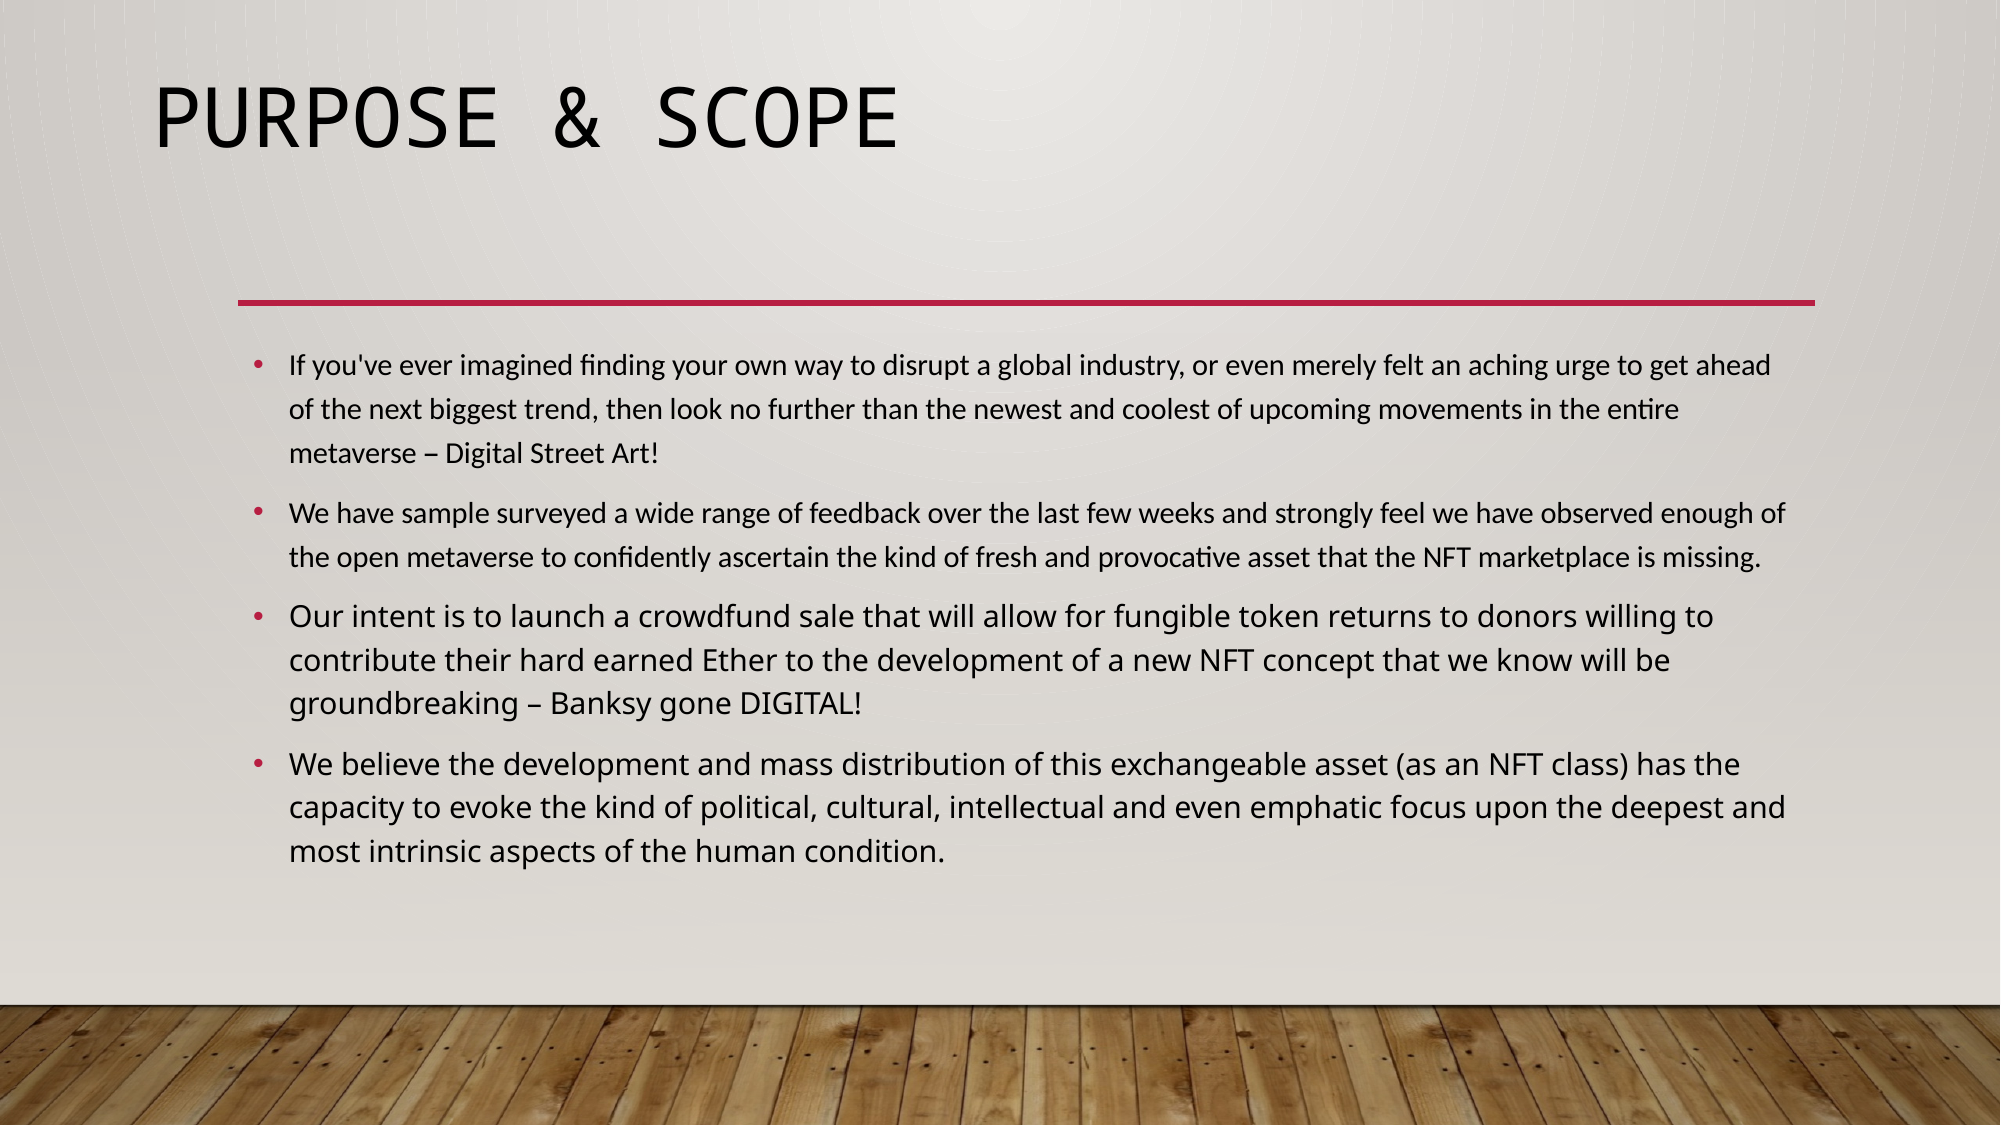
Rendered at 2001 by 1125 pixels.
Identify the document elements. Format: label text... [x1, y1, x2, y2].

picture [0, 1005, 2000, 1125]
list If you've ever imagined finding your own way to disrupt a global industry, or even merely felt an aching urge to get ahead of the next biggest trend, then look no further than the newest and coolest of upcoming movements in the entire metaverse – Digital Street Art! We have sample surveyed a wide range of feedback over the last few weeks and strongly feel we have observed enough of the open metaverse to confidently ascertain the kind of fresh and provocative asset that the NFT marketplace is missing. Our intent is to launch a crowdfund sale that will allow for fungible token returns to donors willing to contribute their hard earned Ether to the development of a new NFT concept that we know will be groundbreaking – Banksy gone DIGITAL! We believe the development and mass distribution of this exchangeable asset (as an NFT class) has the capacity to evoke the kind of political, cultural, intellectual and even emphatic focus upon the deepest and most intrinsic aspects of the human condition. [238, 330, 1814, 897]
title Purpose & Scope [137, 68, 1863, 198]
